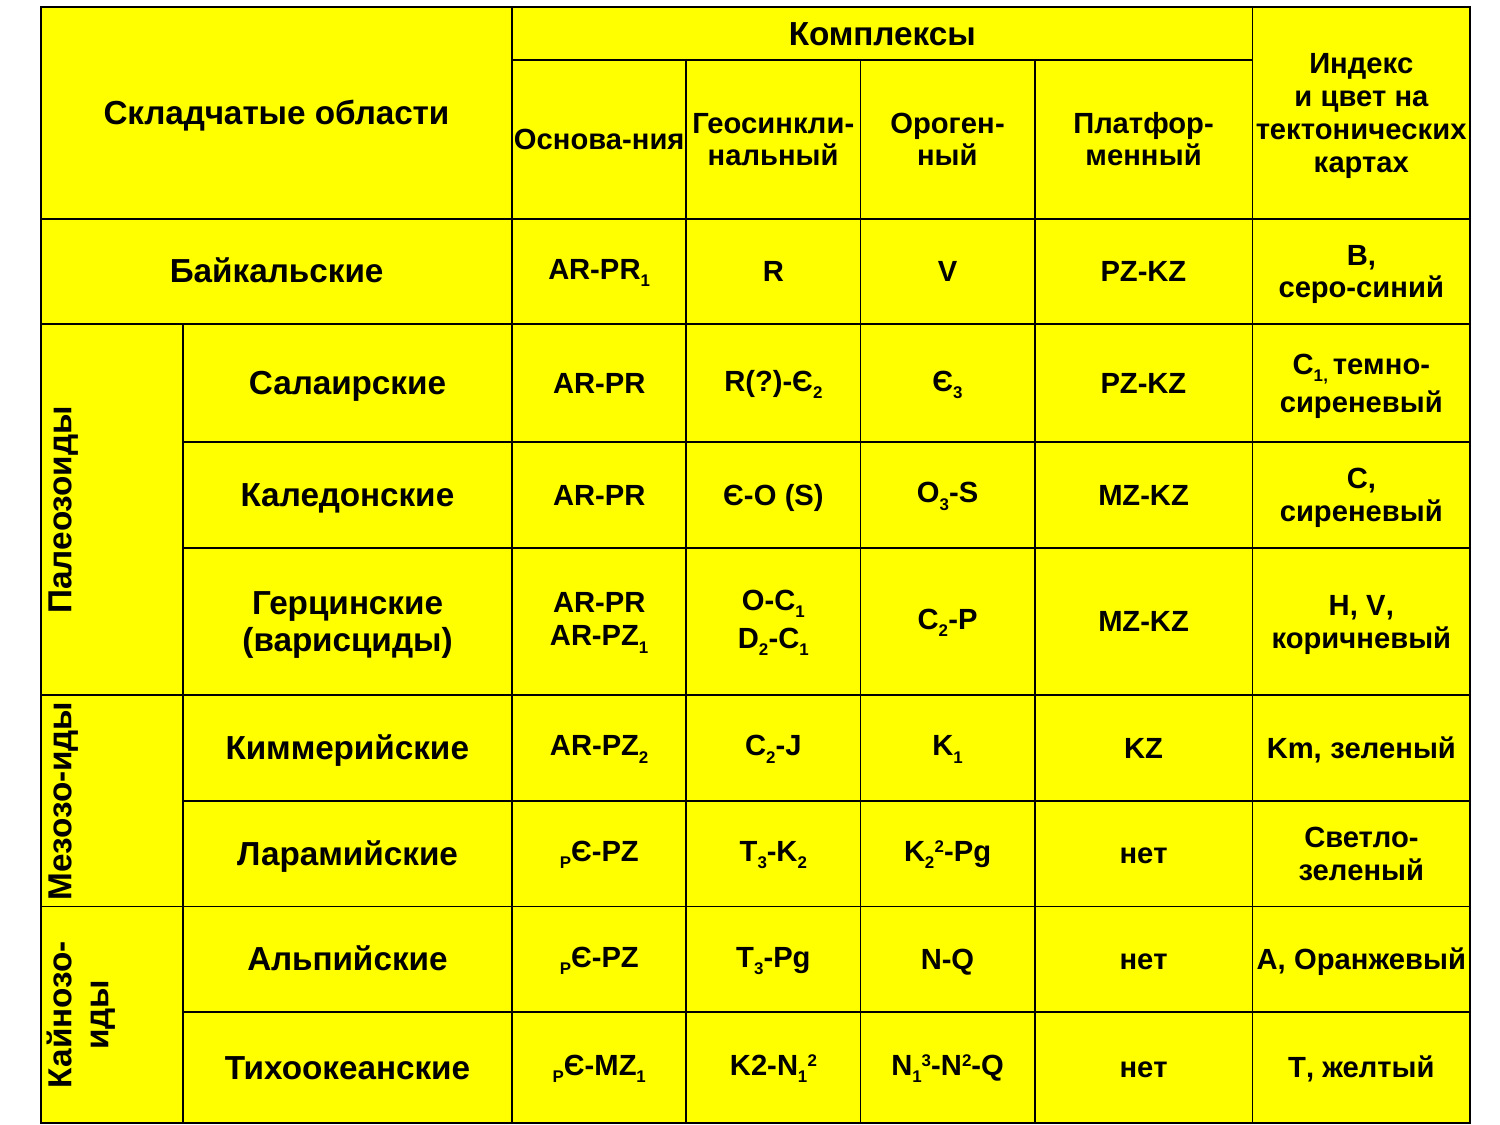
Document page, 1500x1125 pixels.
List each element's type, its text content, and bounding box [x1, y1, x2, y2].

table_cell K2-N12 [687, 1013, 860, 1122]
table_cell R(?)-Є2 [687, 325, 860, 441]
table_cell C, сиреневый [1253, 443, 1469, 547]
table_cell C2-P [861, 549, 1034, 694]
table_header Складчатые области [42, 8, 511, 218]
table_cell AR-PR [513, 325, 685, 441]
table_cell Светло-зеленый [1253, 802, 1469, 906]
table_cell нет [1036, 907, 1252, 1011]
table_cell Є3 [861, 325, 1034, 441]
table_cell N13-N2-Q [861, 1013, 1034, 1122]
table_cell K1 [861, 696, 1034, 800]
table_cell нет [1036, 1013, 1252, 1122]
table_cell Геосинкли-нальный [687, 61, 860, 218]
table_cell Киммерийские [184, 696, 511, 800]
table_cell Альпийские [184, 907, 511, 1011]
table_cell PЄ-PZ [513, 907, 685, 1011]
table_cell Каледонские [184, 443, 511, 547]
table_cell B, серо-синий [1253, 220, 1469, 323]
table_cell Палеозоиды [42, 325, 182, 694]
table_cell O-C1 D2-C1 [687, 549, 860, 694]
table_cell Тихоокеанские [184, 1013, 511, 1122]
table_cell C1, темно-сиреневый [1253, 325, 1469, 441]
table_cell Ларамийские [184, 802, 511, 906]
table_cell Платфор-менный [1036, 61, 1252, 218]
table_cell MZ-KZ [1036, 443, 1252, 547]
table_cell Байкальские [42, 220, 511, 323]
table_cell AR-PR [513, 443, 685, 547]
table_cell PЄ-MZ1 [513, 1013, 685, 1122]
table_cell V [861, 220, 1034, 323]
table_cell A, Оранжевый [1253, 907, 1469, 1011]
table_cell Ороген-ный [861, 61, 1034, 218]
table_cell нет [1036, 802, 1252, 906]
table_cell N-Q [861, 907, 1034, 1011]
table_cell AR-PR AR-PZ1 [513, 549, 685, 694]
table_cell Салаирские [184, 325, 511, 441]
table_cell PZ-KZ [1036, 325, 1252, 441]
table_cell Km, зеленый [1253, 696, 1469, 800]
table_cell Мезозо-иды [42, 696, 182, 906]
table_cell KZ [1036, 696, 1252, 800]
table_cell Є-O (S) [687, 443, 860, 547]
table_cell Основа-ния [513, 61, 685, 218]
table_header Комплексы [513, 8, 1252, 59]
table_cell PЄ-PZ [513, 802, 685, 906]
table_cell Кайнозо-иды [42, 907, 182, 1122]
table_cell T3-K2 [687, 802, 860, 906]
table_cell R [687, 220, 860, 323]
table_cell C2-J [687, 696, 860, 800]
table_cell PZ-KZ [1036, 220, 1252, 323]
table_cell Герцинские (варисциды) [184, 549, 511, 694]
table_cell T3-Pg [687, 907, 860, 1011]
table_cell O3-S [861, 443, 1034, 547]
table_cell H, V, коричневый [1253, 549, 1469, 694]
table_cell AR-PZ2 [513, 696, 685, 800]
table_cell AR-PR1 [513, 220, 685, 323]
table_cell MZ-KZ [1036, 549, 1252, 694]
table_cell T, желтый [1253, 1013, 1469, 1122]
table_cell K22-Рg [861, 802, 1034, 906]
table_header Индекс и цвет на тектонических картах [1253, 8, 1469, 218]
